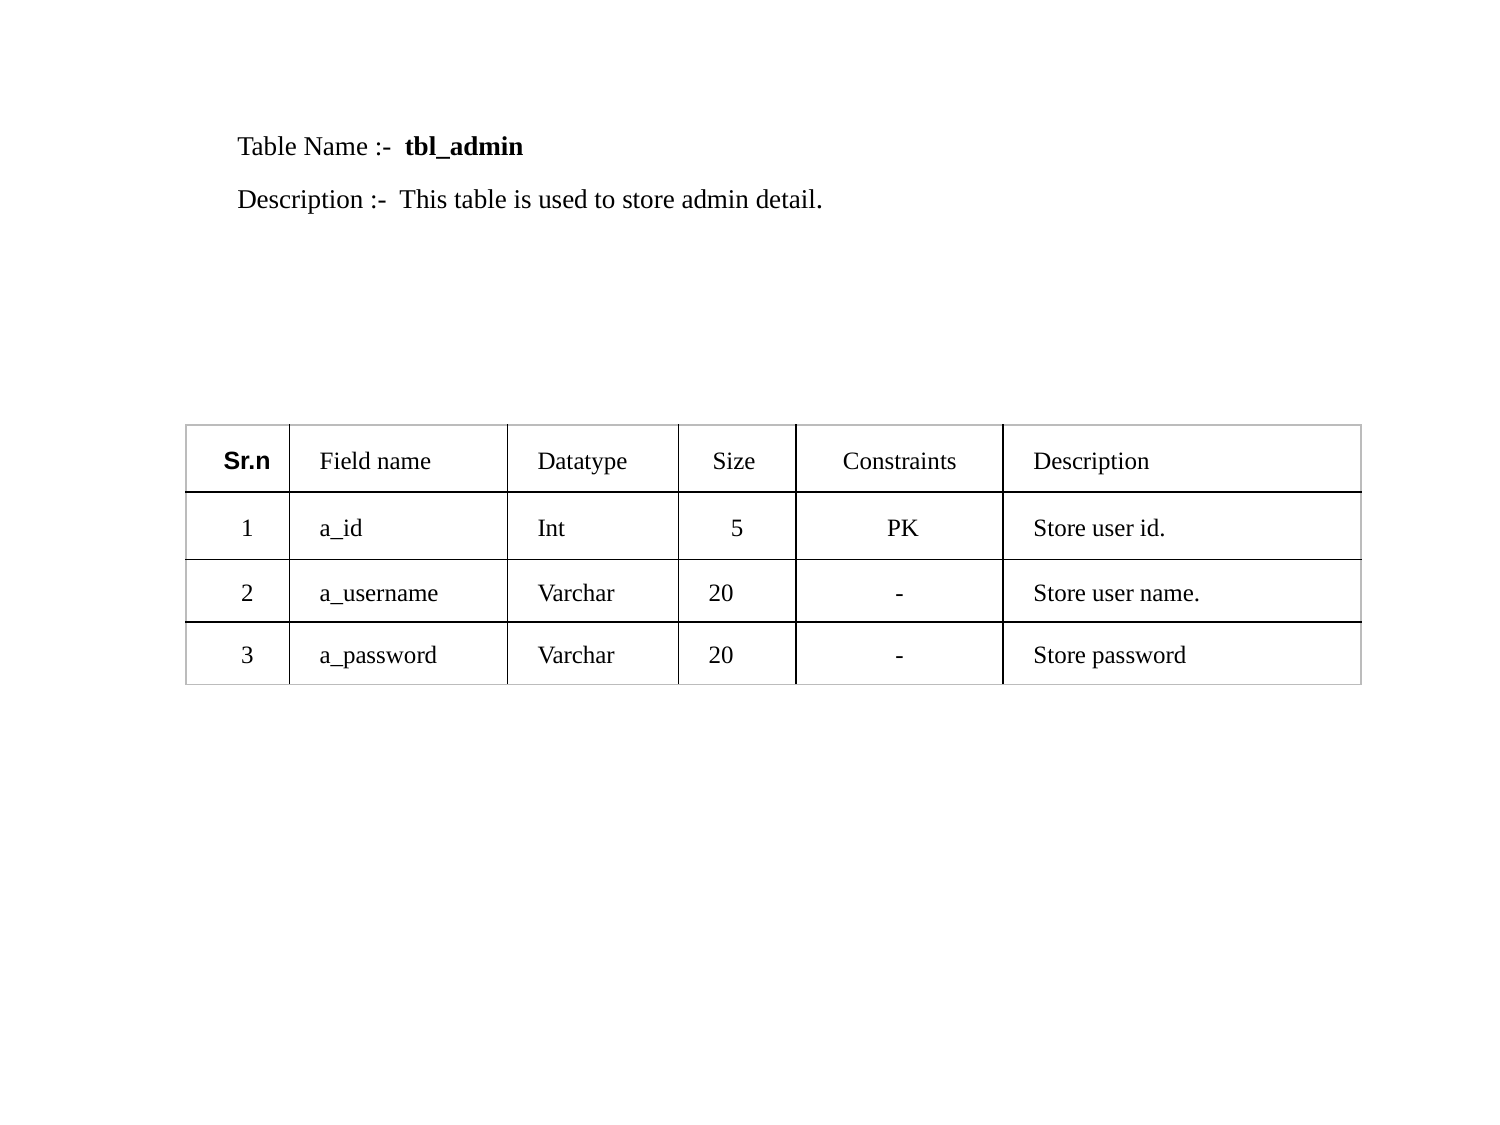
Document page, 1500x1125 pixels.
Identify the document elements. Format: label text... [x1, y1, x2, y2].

table_cell a_password [290, 623, 507, 684]
table_header Sr.n [187, 426, 289, 491]
table_header Size [679, 426, 795, 491]
table_cell Varchar [508, 623, 678, 684]
table_header Description [1004, 426, 1360, 491]
table_cell Store user id. [1004, 493, 1360, 559]
table_cell 20 [679, 560, 795, 621]
table_cell Varchar [508, 560, 678, 621]
table_cell - [797, 560, 1002, 621]
table_cell - [797, 623, 1002, 684]
table_cell 5 [679, 493, 795, 559]
table_cell Store user name. [1004, 560, 1360, 621]
table_cell 20 [679, 623, 795, 684]
table_header Constraints [797, 426, 1002, 491]
text_box Table Name :- tbl_admin Description :- This table is used to store admin detail. [72, 101, 1329, 222]
table_cell a_id [290, 493, 507, 559]
table_cell Store password [1004, 623, 1360, 684]
table_cell 2 [187, 560, 289, 621]
table_cell 1 [187, 493, 289, 559]
table_header Datatype [508, 426, 678, 491]
table_cell 3 [187, 623, 289, 684]
table_cell PK [797, 493, 1002, 559]
table_cell Int [508, 493, 678, 559]
table_cell a_username [290, 560, 507, 621]
table_header Field name [290, 426, 507, 491]
